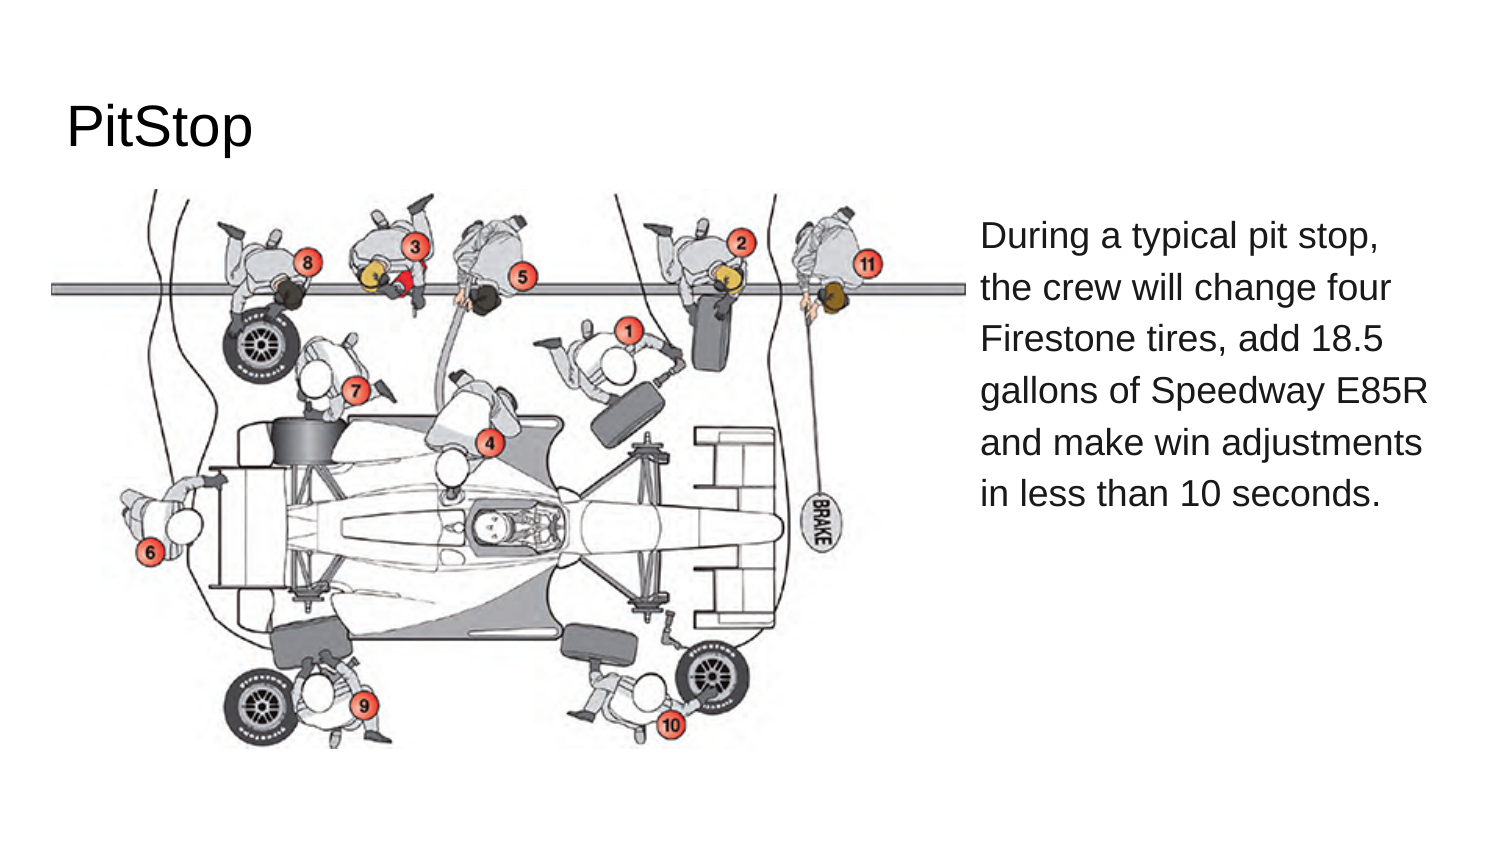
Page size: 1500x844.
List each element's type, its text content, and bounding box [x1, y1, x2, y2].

list During a typical pit stop, the crew will change four Firestone tires, add 18.5 gallons of Speedway E85R and make win adjustments in less than 10 seconds. [968, 189, 1449, 750]
title PitStop [51, 72, 1449, 167]
picture [50, 189, 966, 750]
